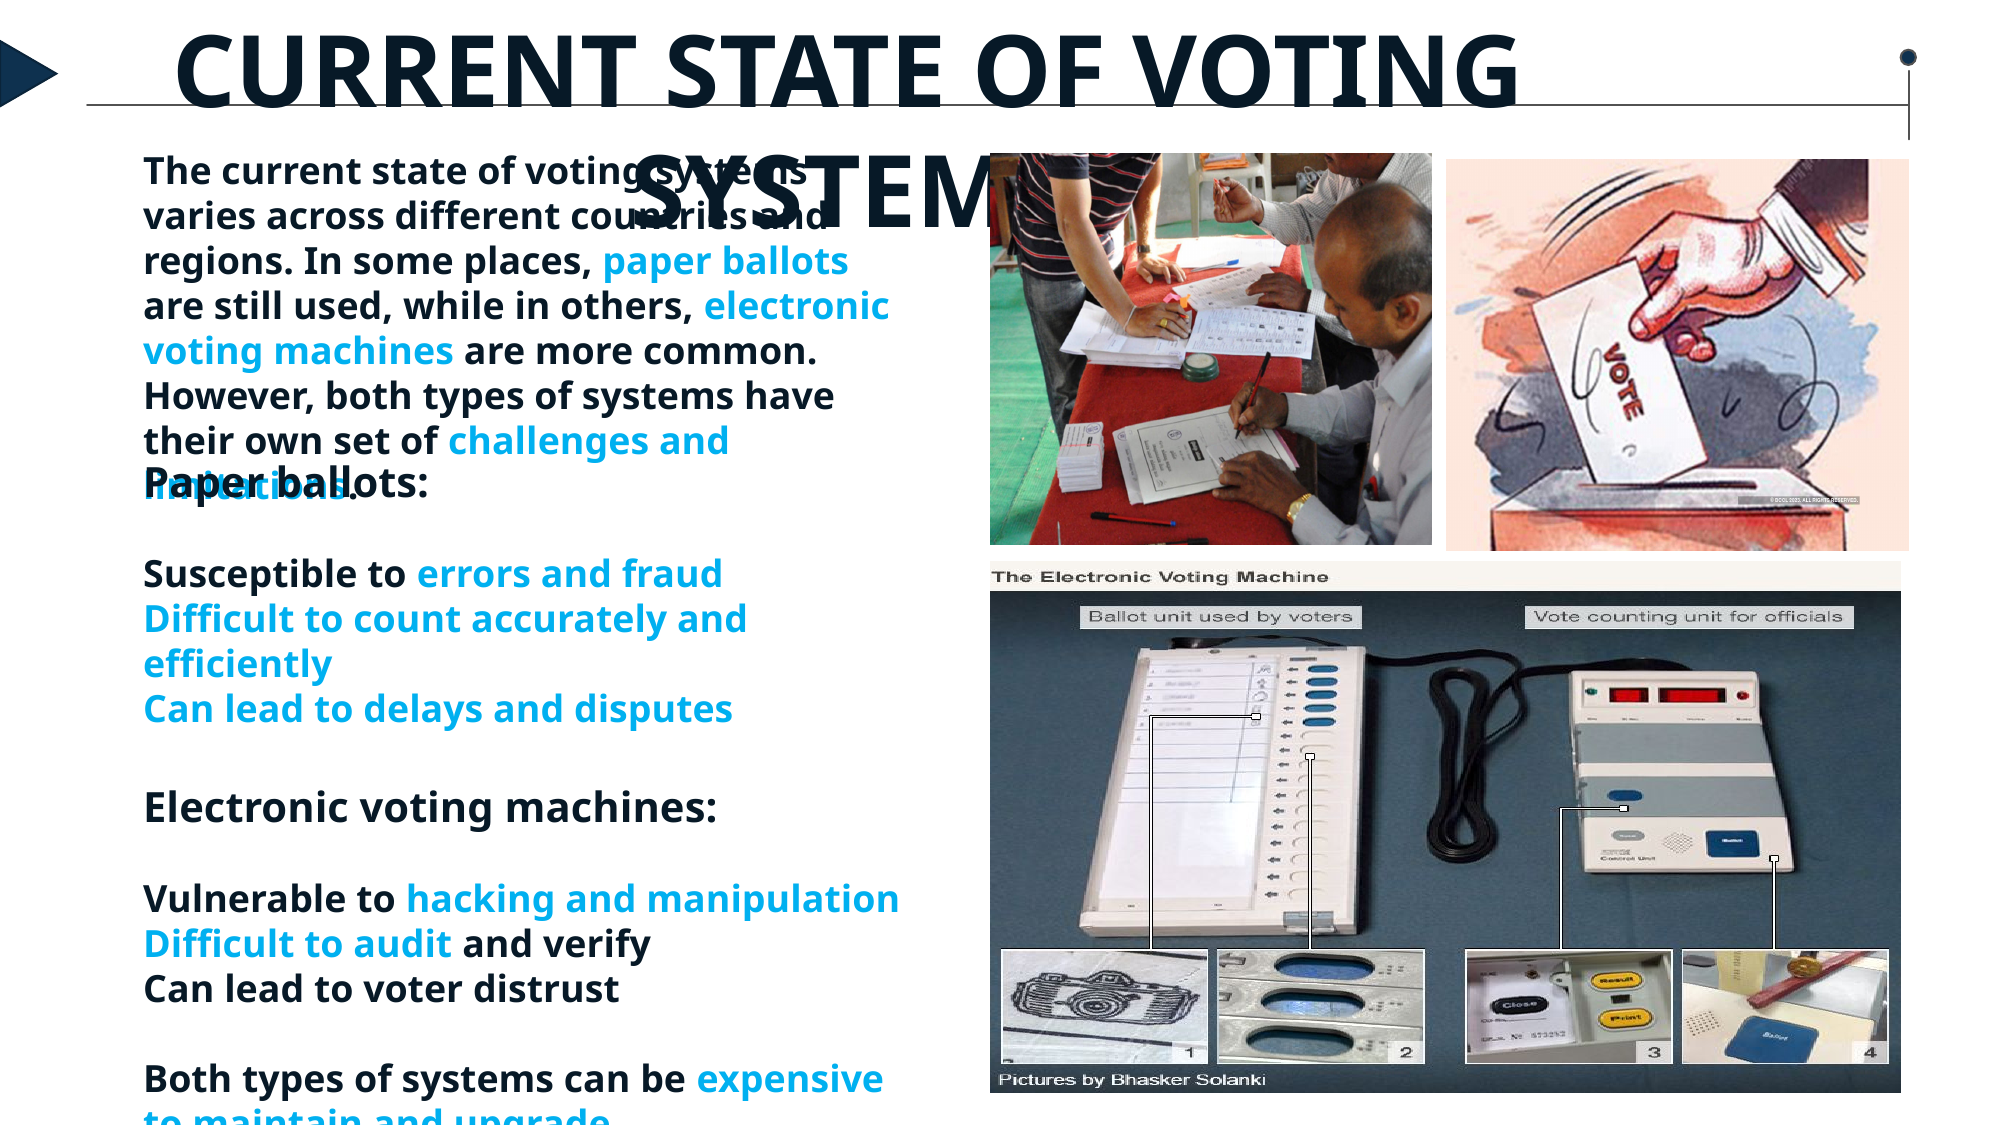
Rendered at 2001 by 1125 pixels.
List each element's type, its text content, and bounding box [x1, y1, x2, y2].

picture [990, 561, 1901, 1094]
text_box CURRENT STATE OF VOTING SYSTEMS [47, 0, 1649, 255]
picture [1446, 159, 1909, 551]
picture [990, 153, 1432, 545]
text_box [1899, 48, 1917, 67]
text_box [0, 39, 59, 108]
text_box The current state of voting systems varies across different countries and regions. In some places, paper ballots are still used, while in others, electronic voting machines are more common. However, both types of systems have their own set of challenges and limitations. [128, 255, 922, 447]
text_box Paper ballots: Susceptible to errors and fraud Difficult to count accurately and efficiently Can lead to delays and disputes Electronic voting machines: Vulnerable to hacking and manipulation Difficult to audit and verify Can lead to voter distrust Both types of systems can be expensive to maintain and upgrade. [128, 447, 936, 1125]
